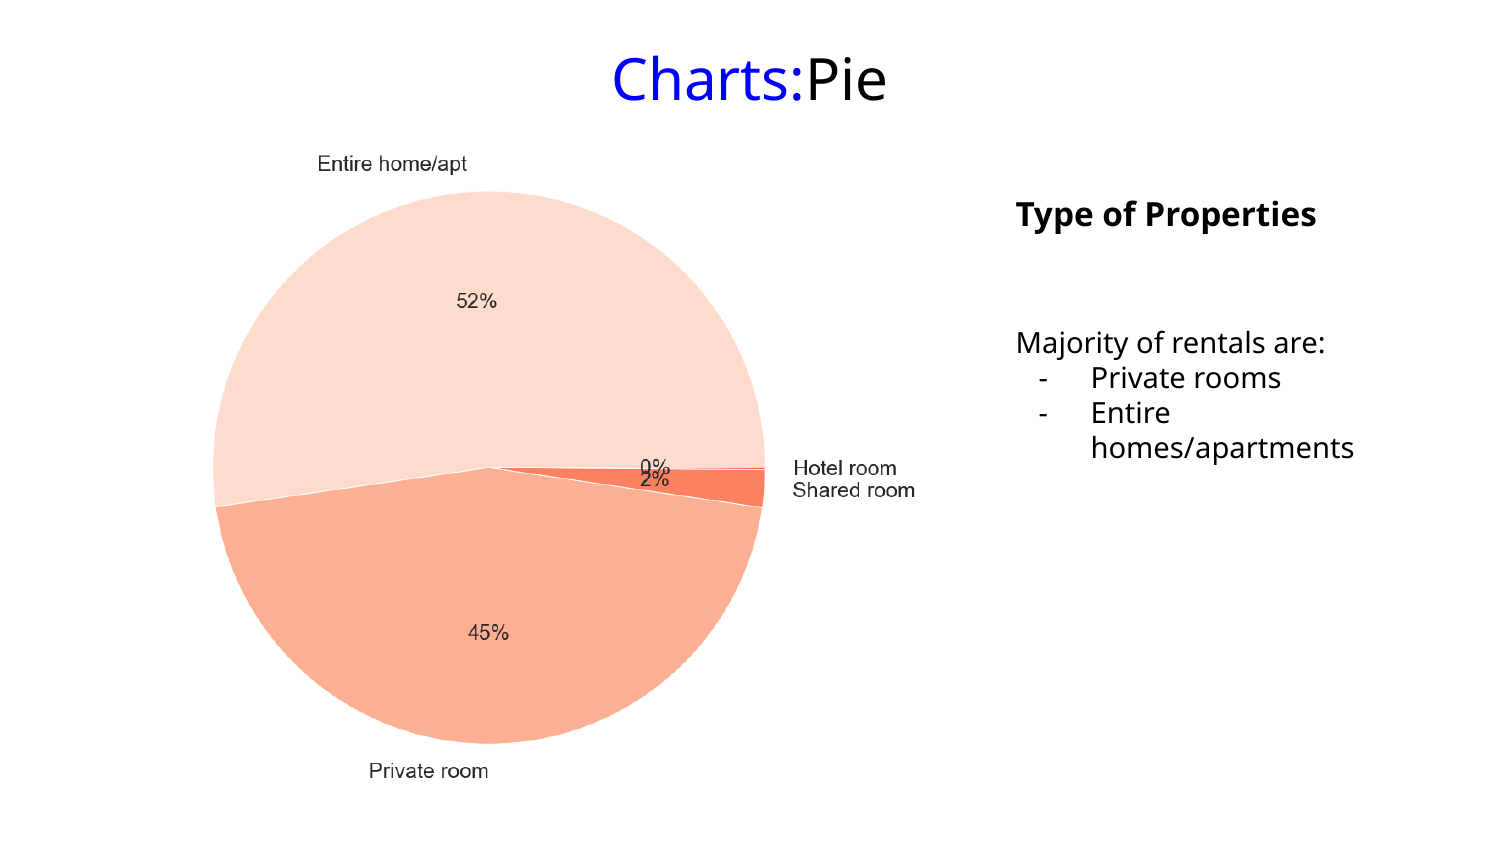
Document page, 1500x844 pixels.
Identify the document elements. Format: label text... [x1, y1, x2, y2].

text_box Type of Properties [1000, 177, 1459, 248]
picture [137, 116, 920, 819]
title Charts:Pie [116, 38, 1384, 117]
text_box Majority of rentals are: Private rooms Entire homes/apartments [1000, 309, 1447, 480]
